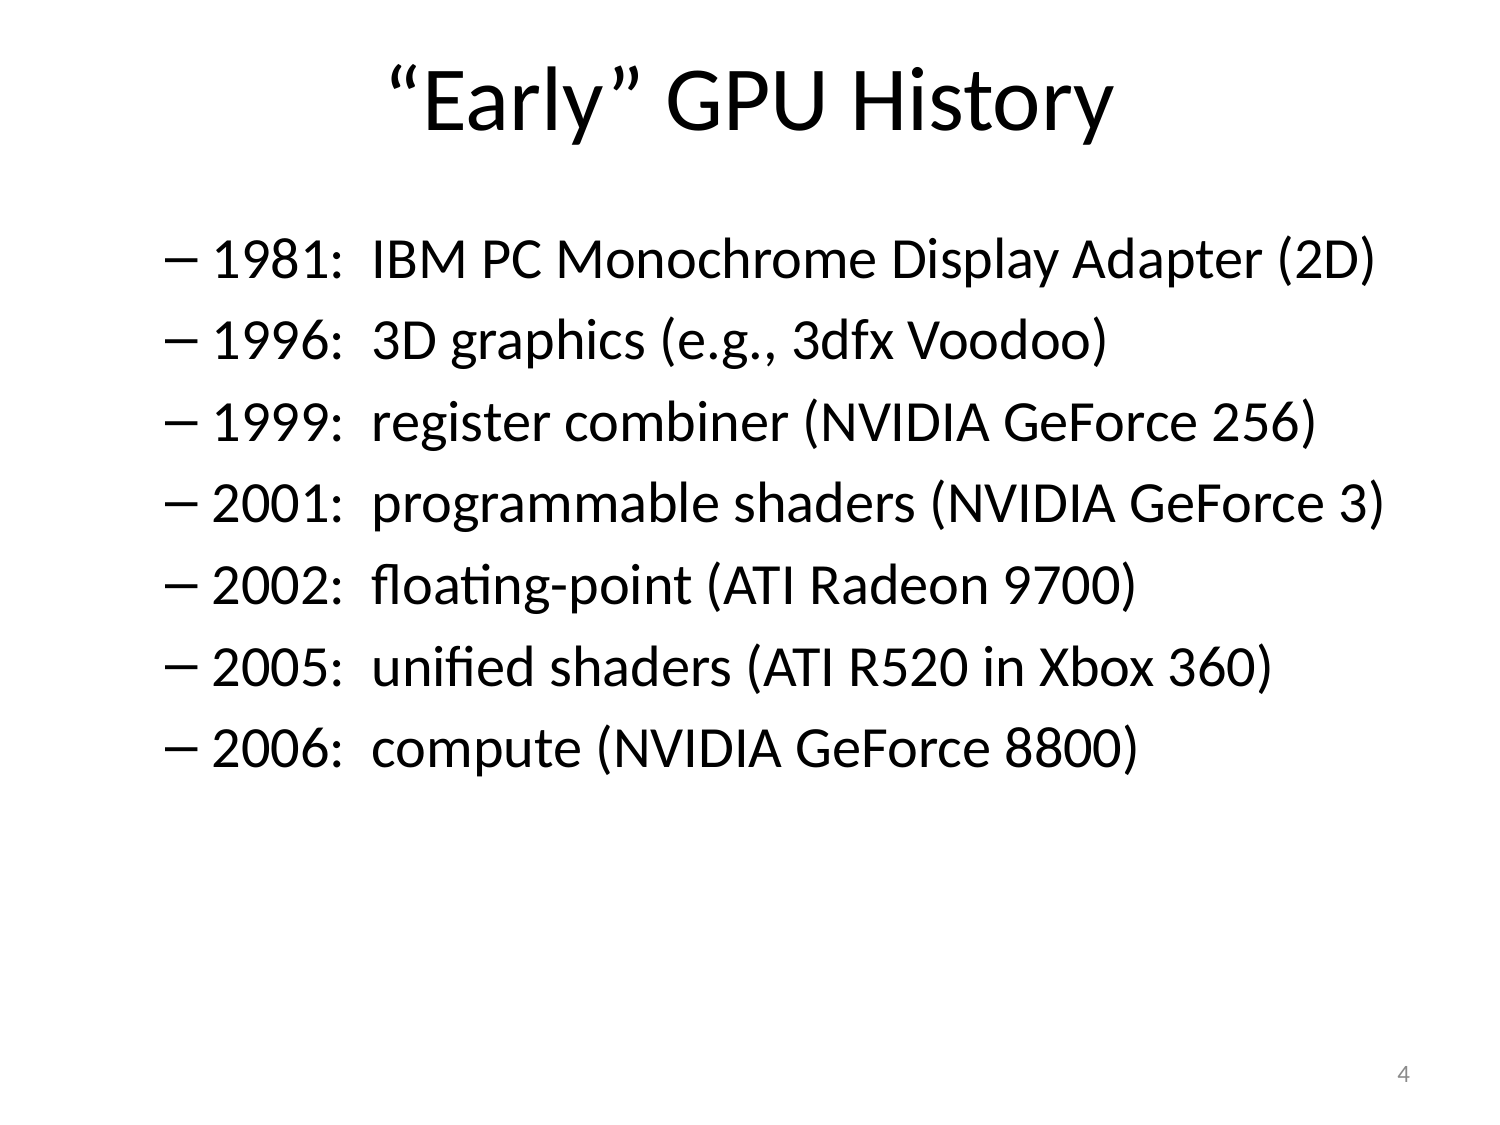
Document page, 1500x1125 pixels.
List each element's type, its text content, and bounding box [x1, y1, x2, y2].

slide_number 4 [1074, 1042, 1425, 1103]
list 1981: IBM PC Monochrome Display Adapter (2D) 1996: 3D graphics (e.g., 3dfx Voodoo) 1999: register combiner (NVIDIA GeForce 256) 2001: programmable shaders (NVIDIA GeForce 3) 2002: floating-point (ATI Radeon 9700) 2005: unified shaders (ATI R520 in Xbox 360) 2006: compute (NVIDIA GeForce 8800) [75, 212, 1425, 955]
title “Early” GPU History [75, 0, 1425, 188]
